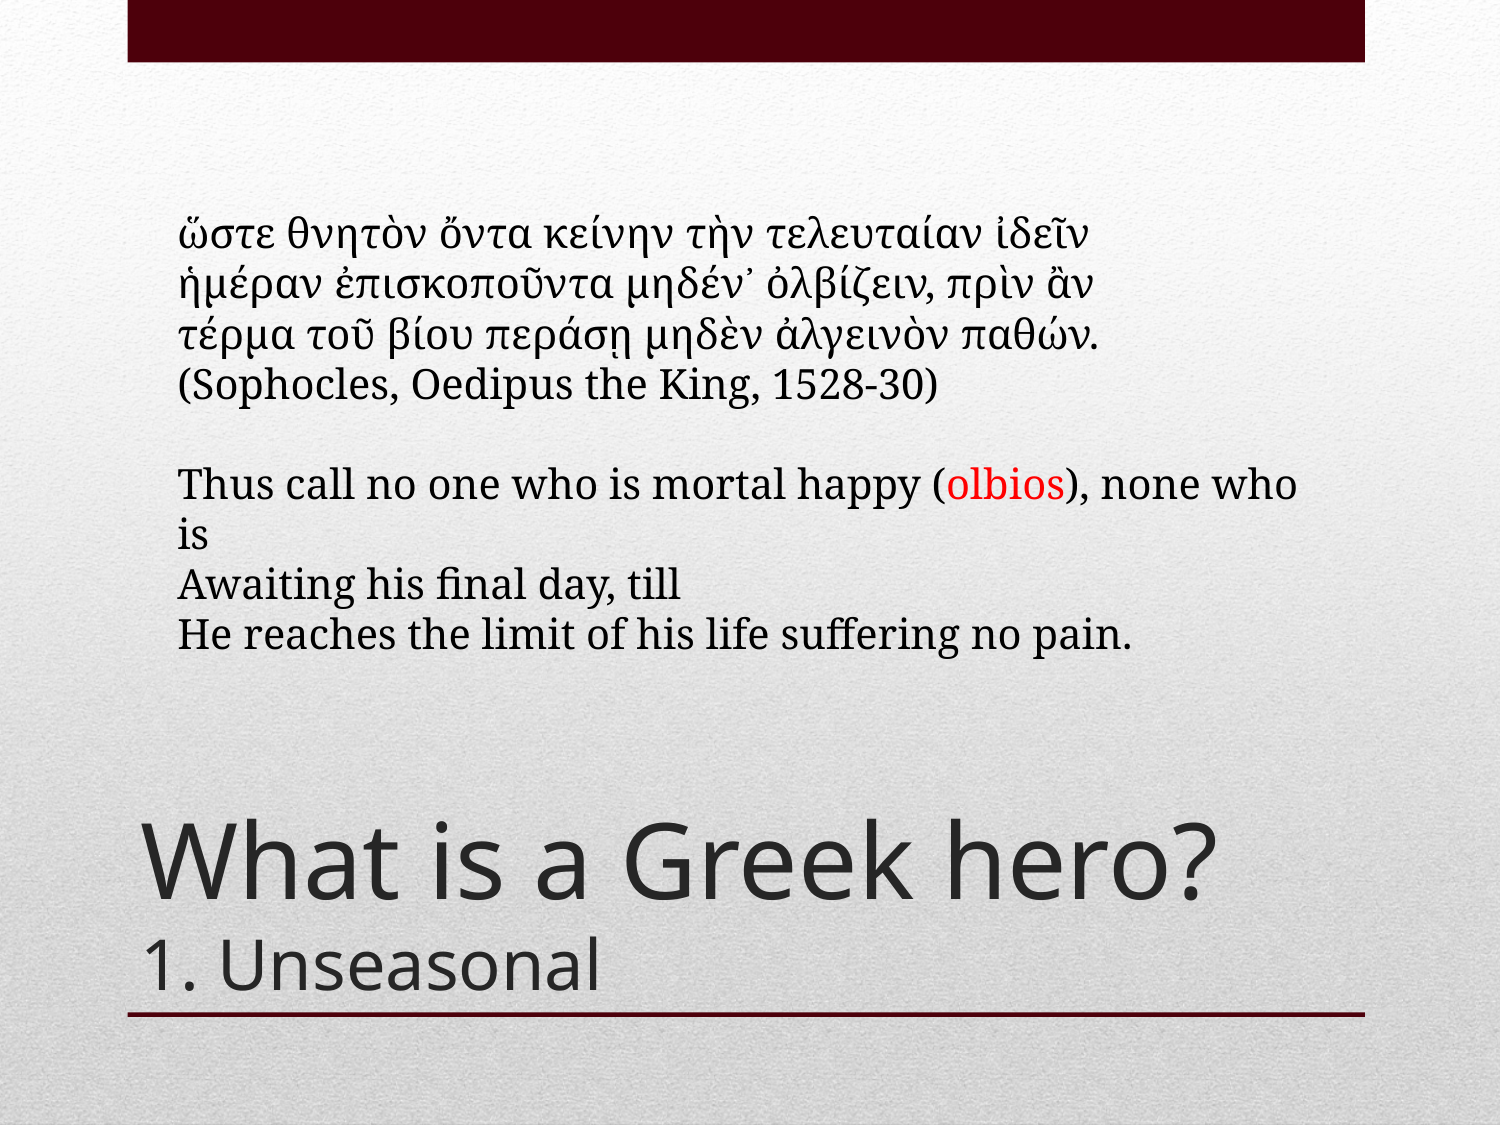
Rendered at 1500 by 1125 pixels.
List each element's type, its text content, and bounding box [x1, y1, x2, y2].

text_box ὥστε θνητὸν ὄντα κείνην τὴν τελευταίαν ἰδεῖν ἡμέραν ἐπισκοποῦντα μηδέν᾽ ὀλβίζειν, πρὶν ἂν τέρμα τοῦ βίου περάσῃ μηδὲν ἀλγεινὸν παθών. (Sophocles, Oedipus the King, 1528-30) Thus call no one who is mortal happy (olbios), none who is Awaiting his final day, till He reaches the limit of his life suffering no pain. [162, 199, 1350, 715]
title What is a Greek hero? 1. Unseasonal [125, 750, 1238, 1013]
